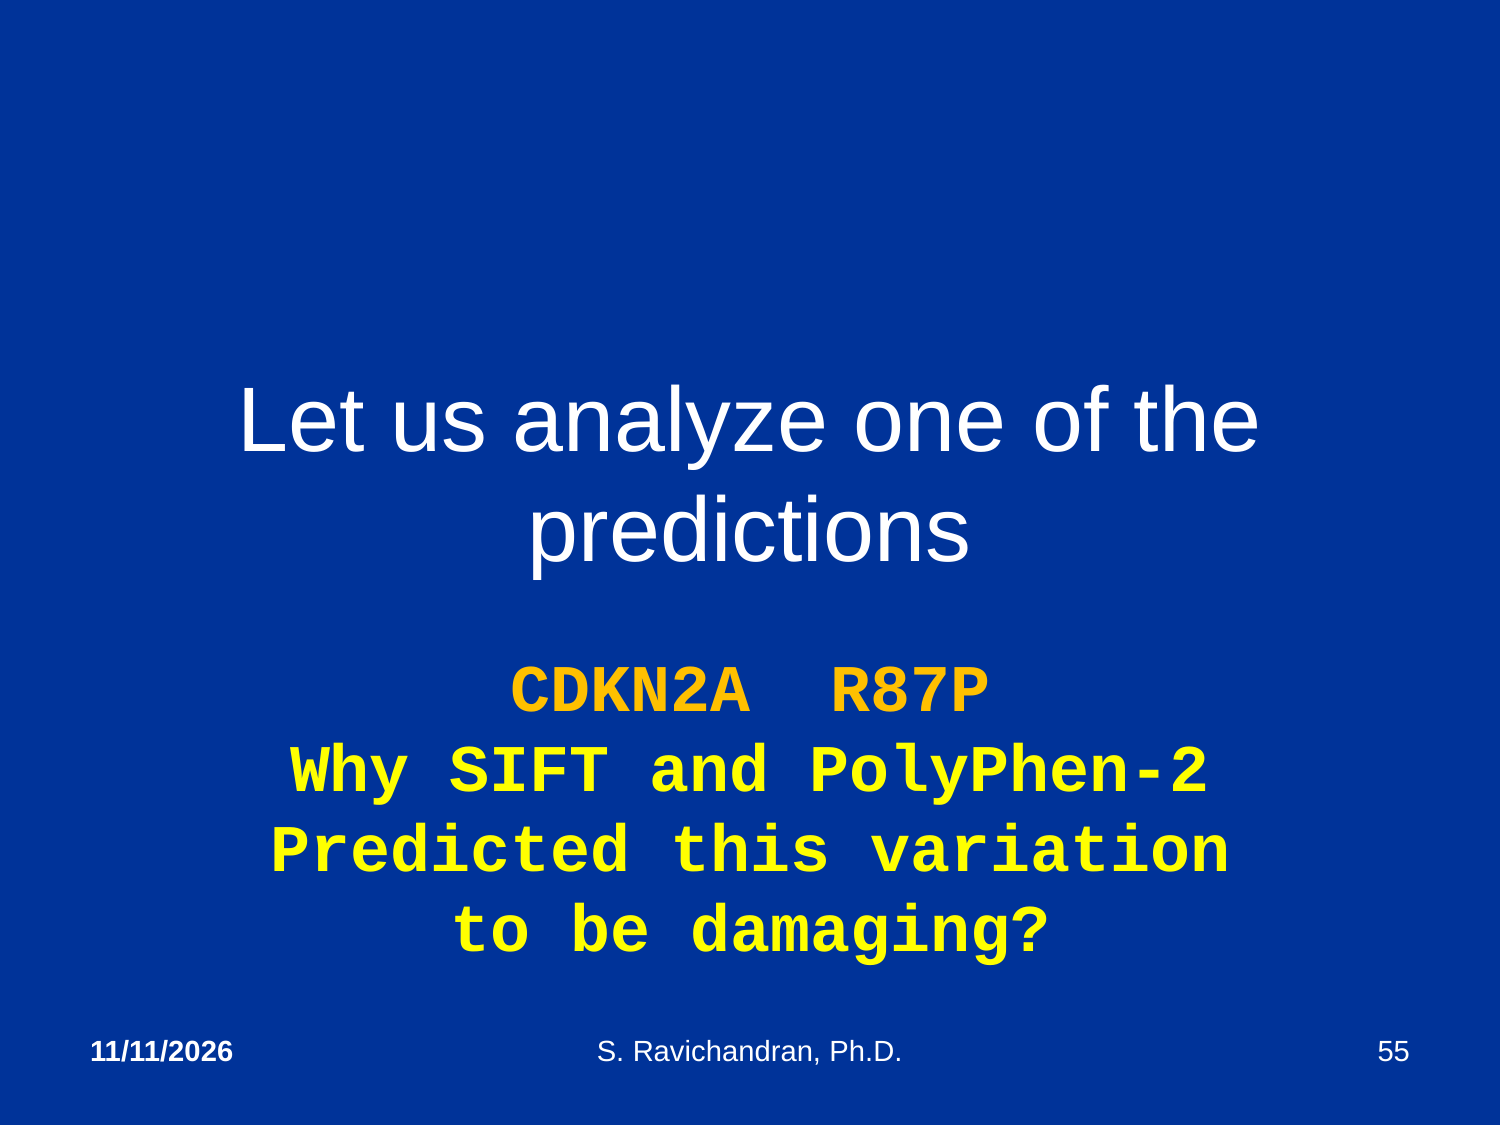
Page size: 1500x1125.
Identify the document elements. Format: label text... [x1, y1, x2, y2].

slide_number 55 [1074, 1024, 1426, 1103]
title Let us analyze one of the predictions [112, 349, 1388, 591]
footer S. Ravichandran, Ph.D. [512, 1024, 988, 1103]
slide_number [74, 1024, 426, 1103]
subtitle CDKN2A R87P Why SIFT and PolyPhen-2 Predicted this variation to be damaging? [224, 637, 1276, 926]
